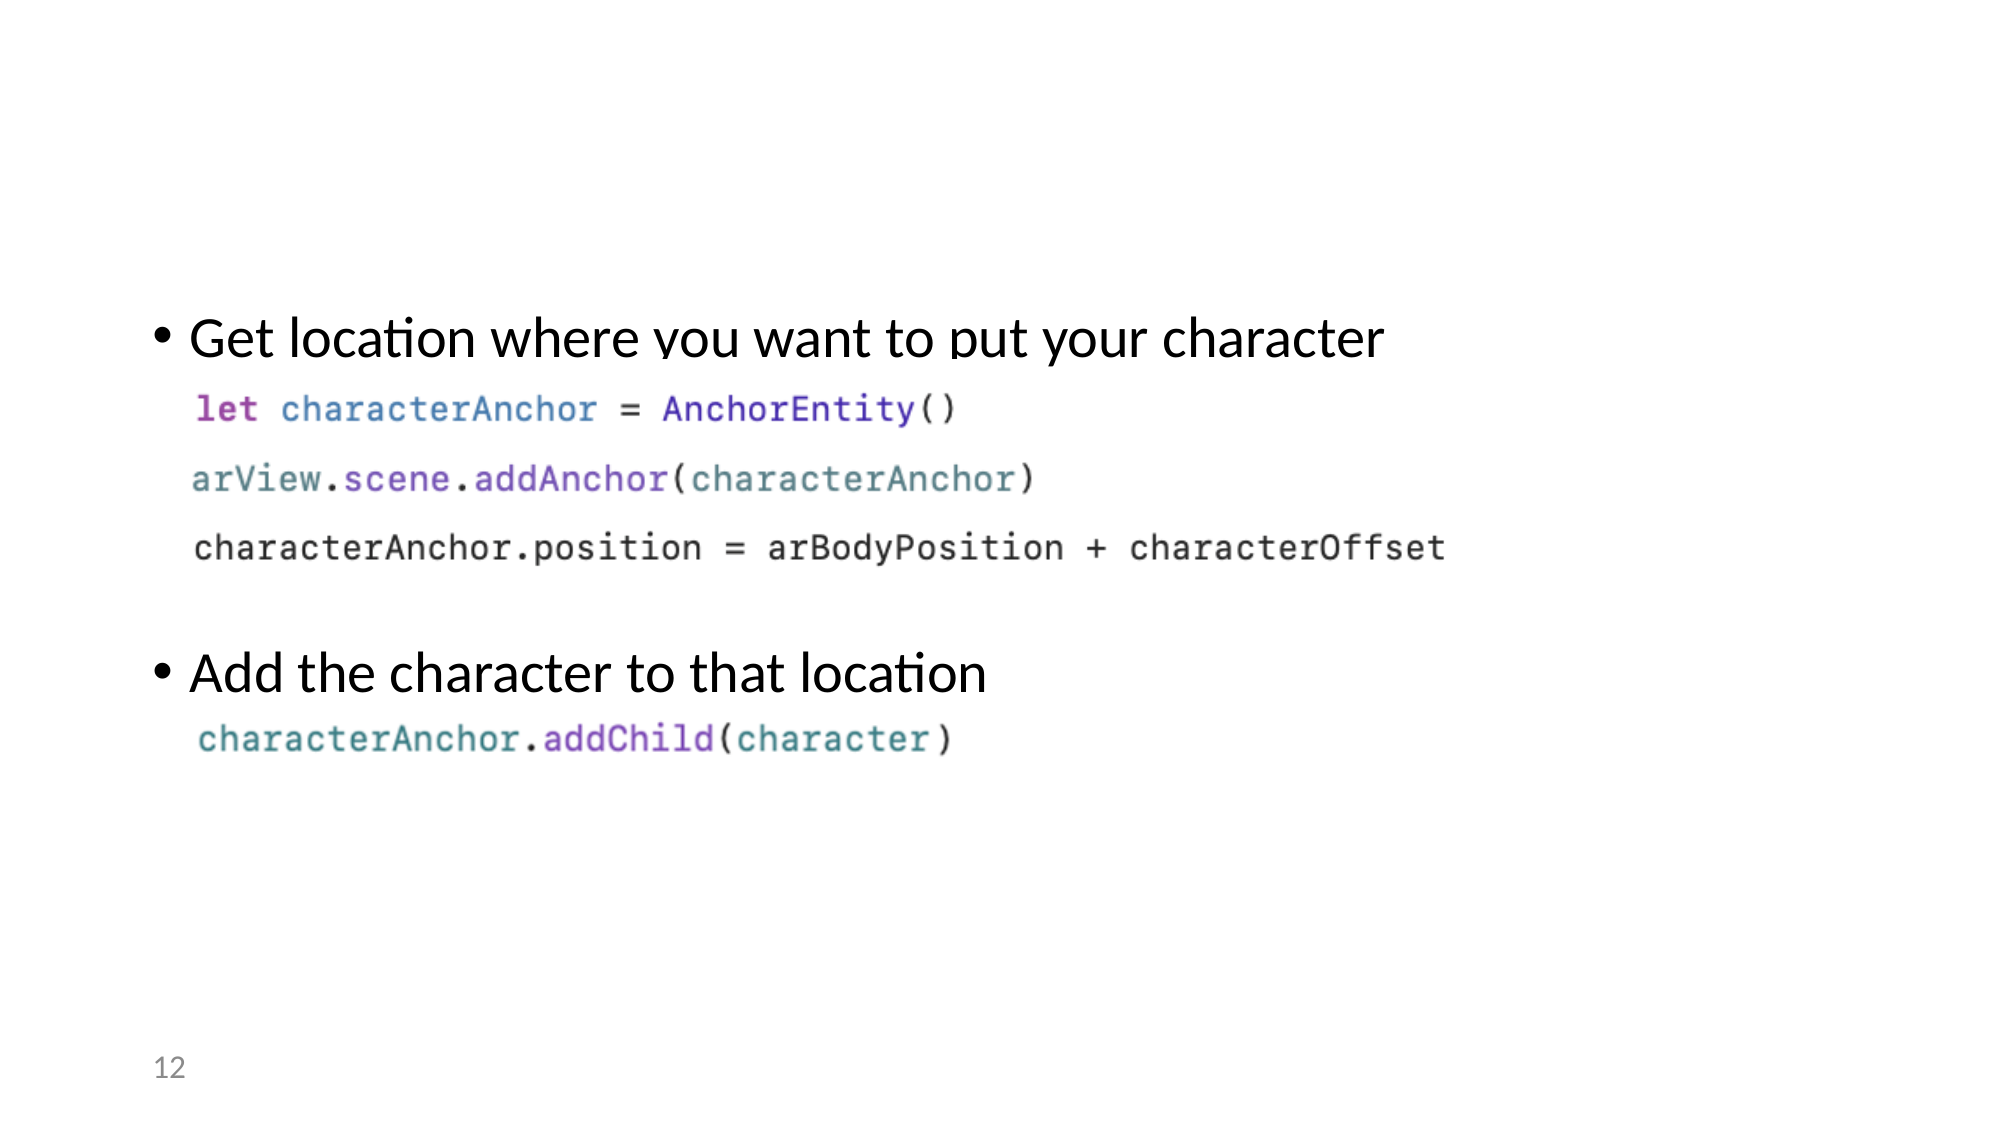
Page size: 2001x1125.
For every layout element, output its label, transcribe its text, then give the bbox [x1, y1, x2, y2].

slide_number 11 [137, 1035, 588, 1096]
list Get location where you want to put your character Add the character to that location [137, 299, 1863, 1014]
picture [153, 359, 1455, 574]
picture [190, 704, 971, 772]
